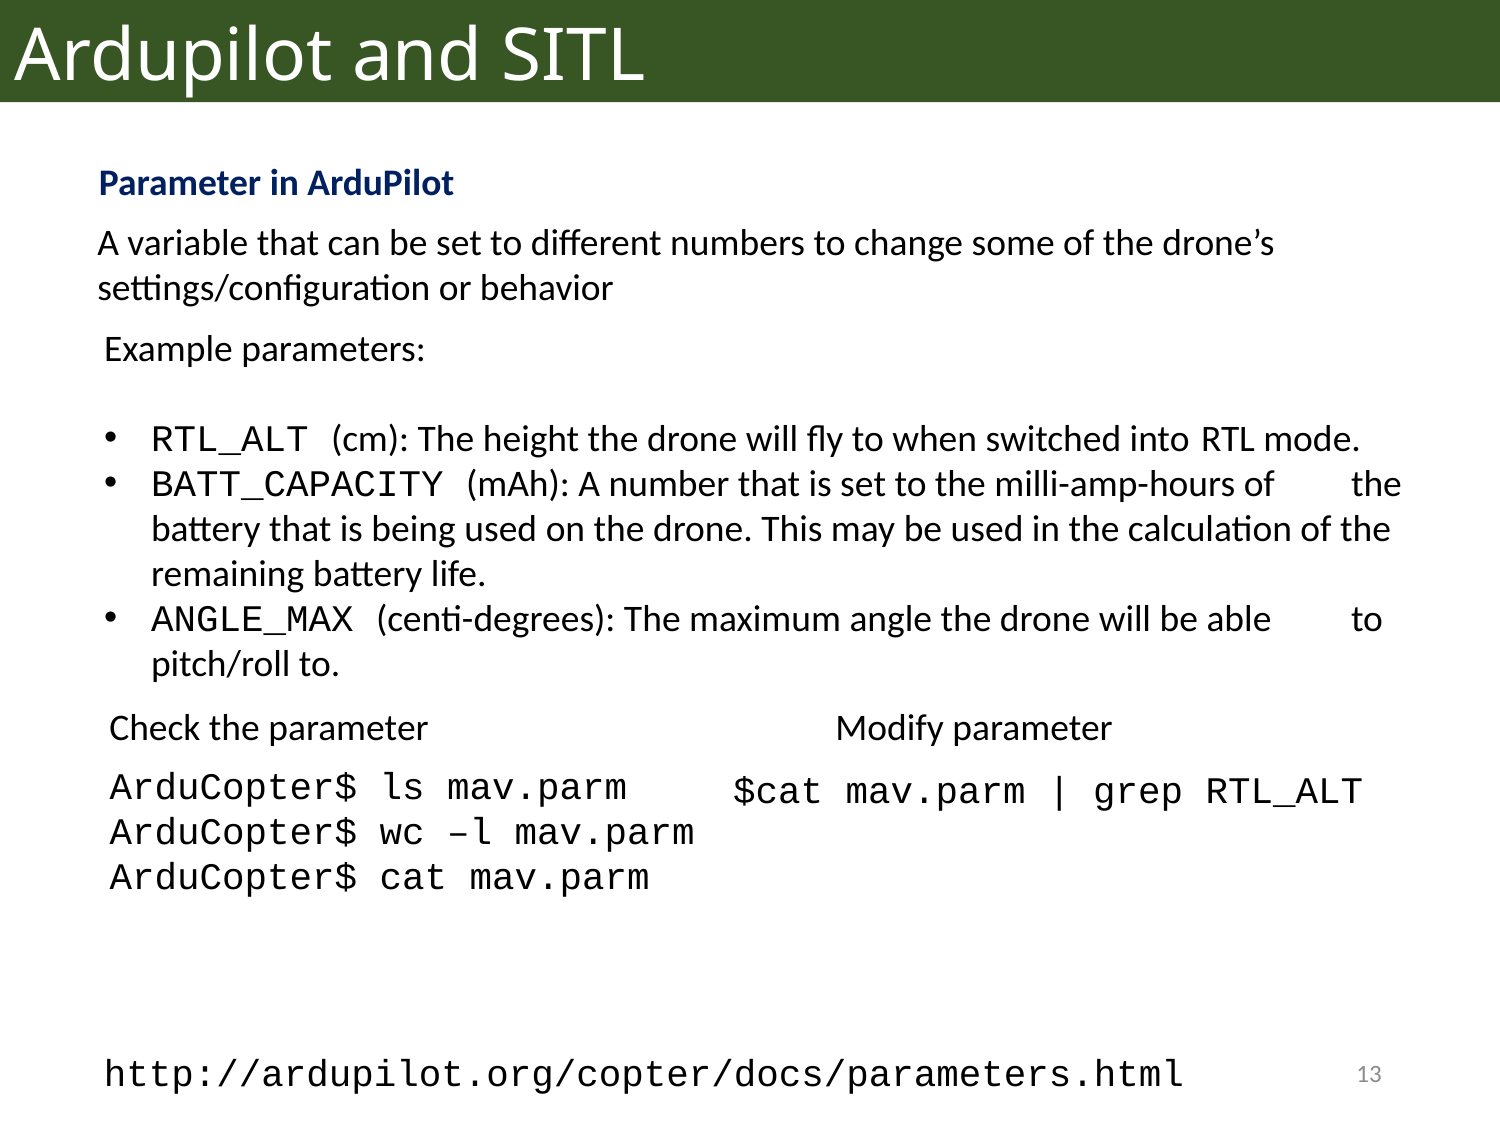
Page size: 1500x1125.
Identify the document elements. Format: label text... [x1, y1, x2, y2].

text_box Ardupilot and SITL [0, 0, 1500, 103]
text_box ArduCopter$ ls mav.parm ArduCopter$ wc –l mav.parm ArduCopter$ cat mav.parm [94, 755, 719, 905]
text_box Example parameters: RTL_ALT (cm): The height the drone will fly to when switched into RTL mode. BATT_CAPACITY (mAh): A number that is set to the milli-amp-hours of the battery that is being used on the drone. This may be used in the calculation of the remaining battery life. ANGLE_MAX (centi-degrees): The maximum angle the drone will be able to pitch/roll to. [89, 316, 1418, 692]
text_box http://ardupilot.org/copter/docs/parameters.html [89, 1041, 1320, 1102]
text_box A variable that can be set to different numbers to change some of the drone’s settings/configuration or behavior [82, 210, 1418, 316]
text_box Check the parameter [94, 695, 787, 755]
text_box $cat mav.parm | grep RTL_ALT [718, 758, 1431, 819]
slide_number 13 [1059, 1042, 1397, 1103]
text_box Modify parameter [820, 695, 1500, 756]
text_box Parameter in ArduPilot [84, 150, 470, 210]
